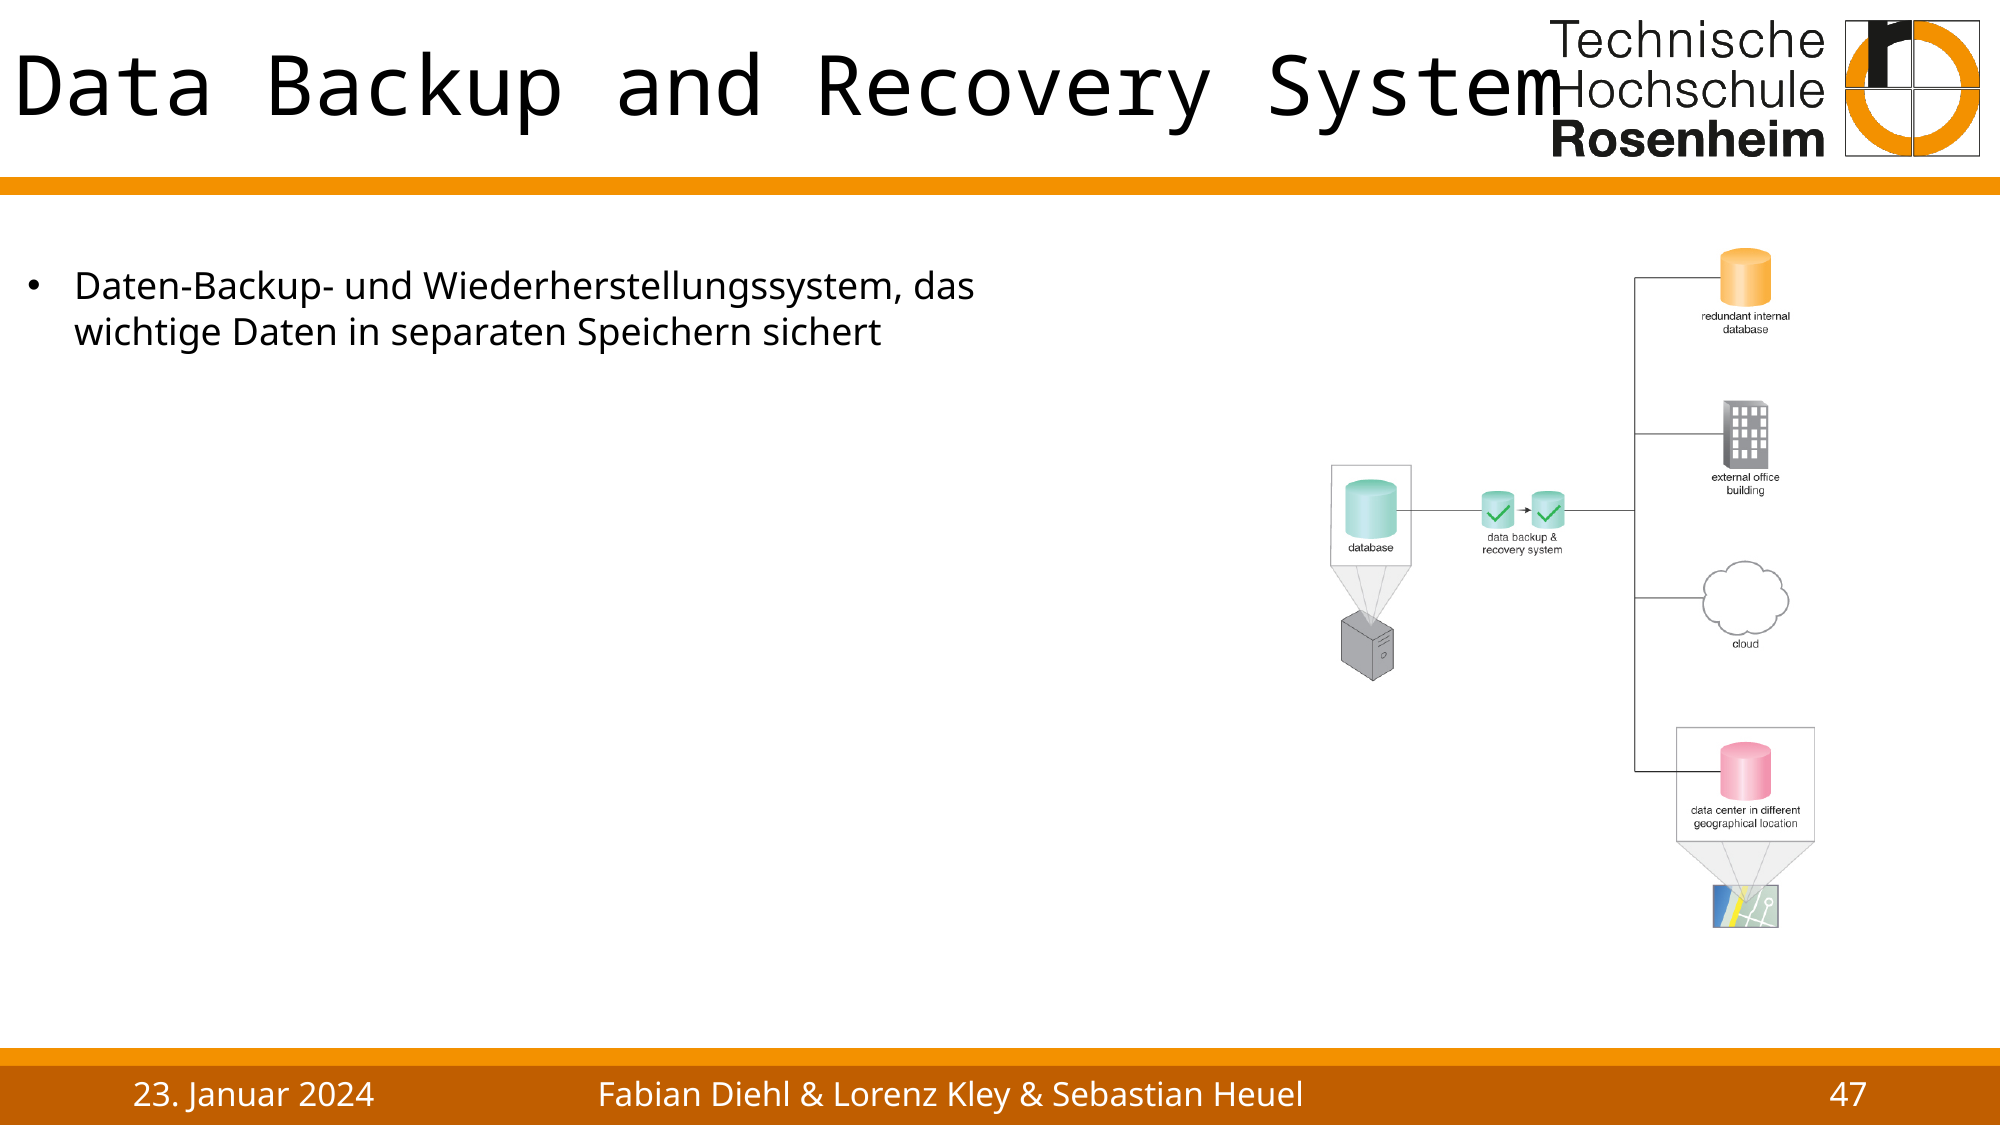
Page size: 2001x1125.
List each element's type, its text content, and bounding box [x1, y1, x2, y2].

footer Fabian Diehl & Lorenz Kley & Sebastian Heuel [582, 1065, 1385, 1125]
picture [1550, 20, 1980, 157]
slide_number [118, 1065, 569, 1125]
picture [1330, 248, 1815, 928]
text_box Daten-Backup- und Wiederherstellungssystem, das wichtige Daten in separaten Speichern sichert [12, 255, 1000, 450]
text_box Data Backup and Recovery System [0, 17, 1596, 140]
slide_number 47 [1814, 1065, 1939, 1125]
